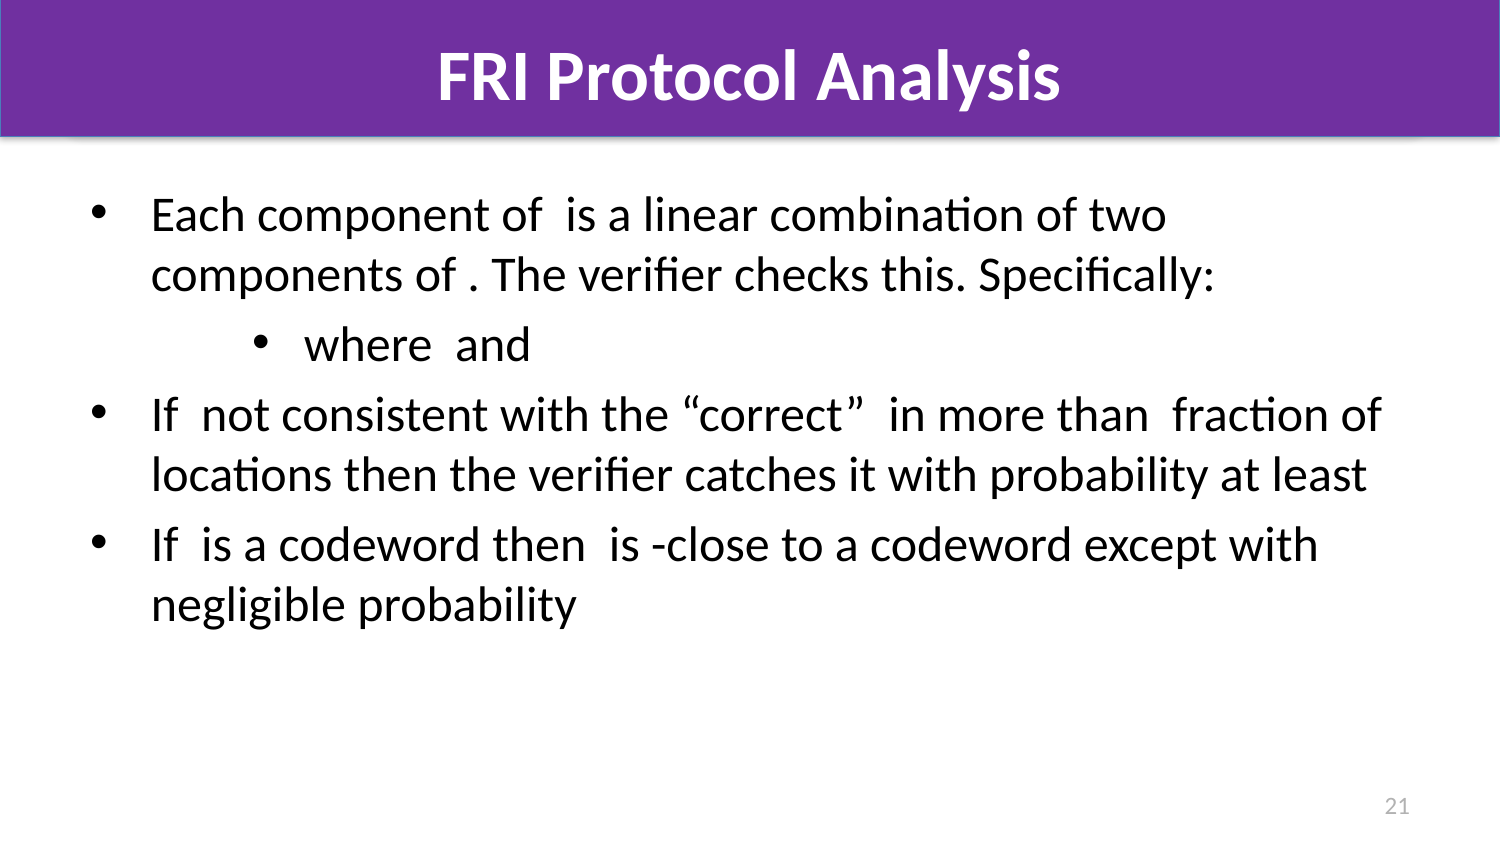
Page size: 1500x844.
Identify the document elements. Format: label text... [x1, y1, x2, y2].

title FRI Protocol Analysis [75, 20, 1425, 123]
slide_number 21 [1074, 782, 1425, 828]
